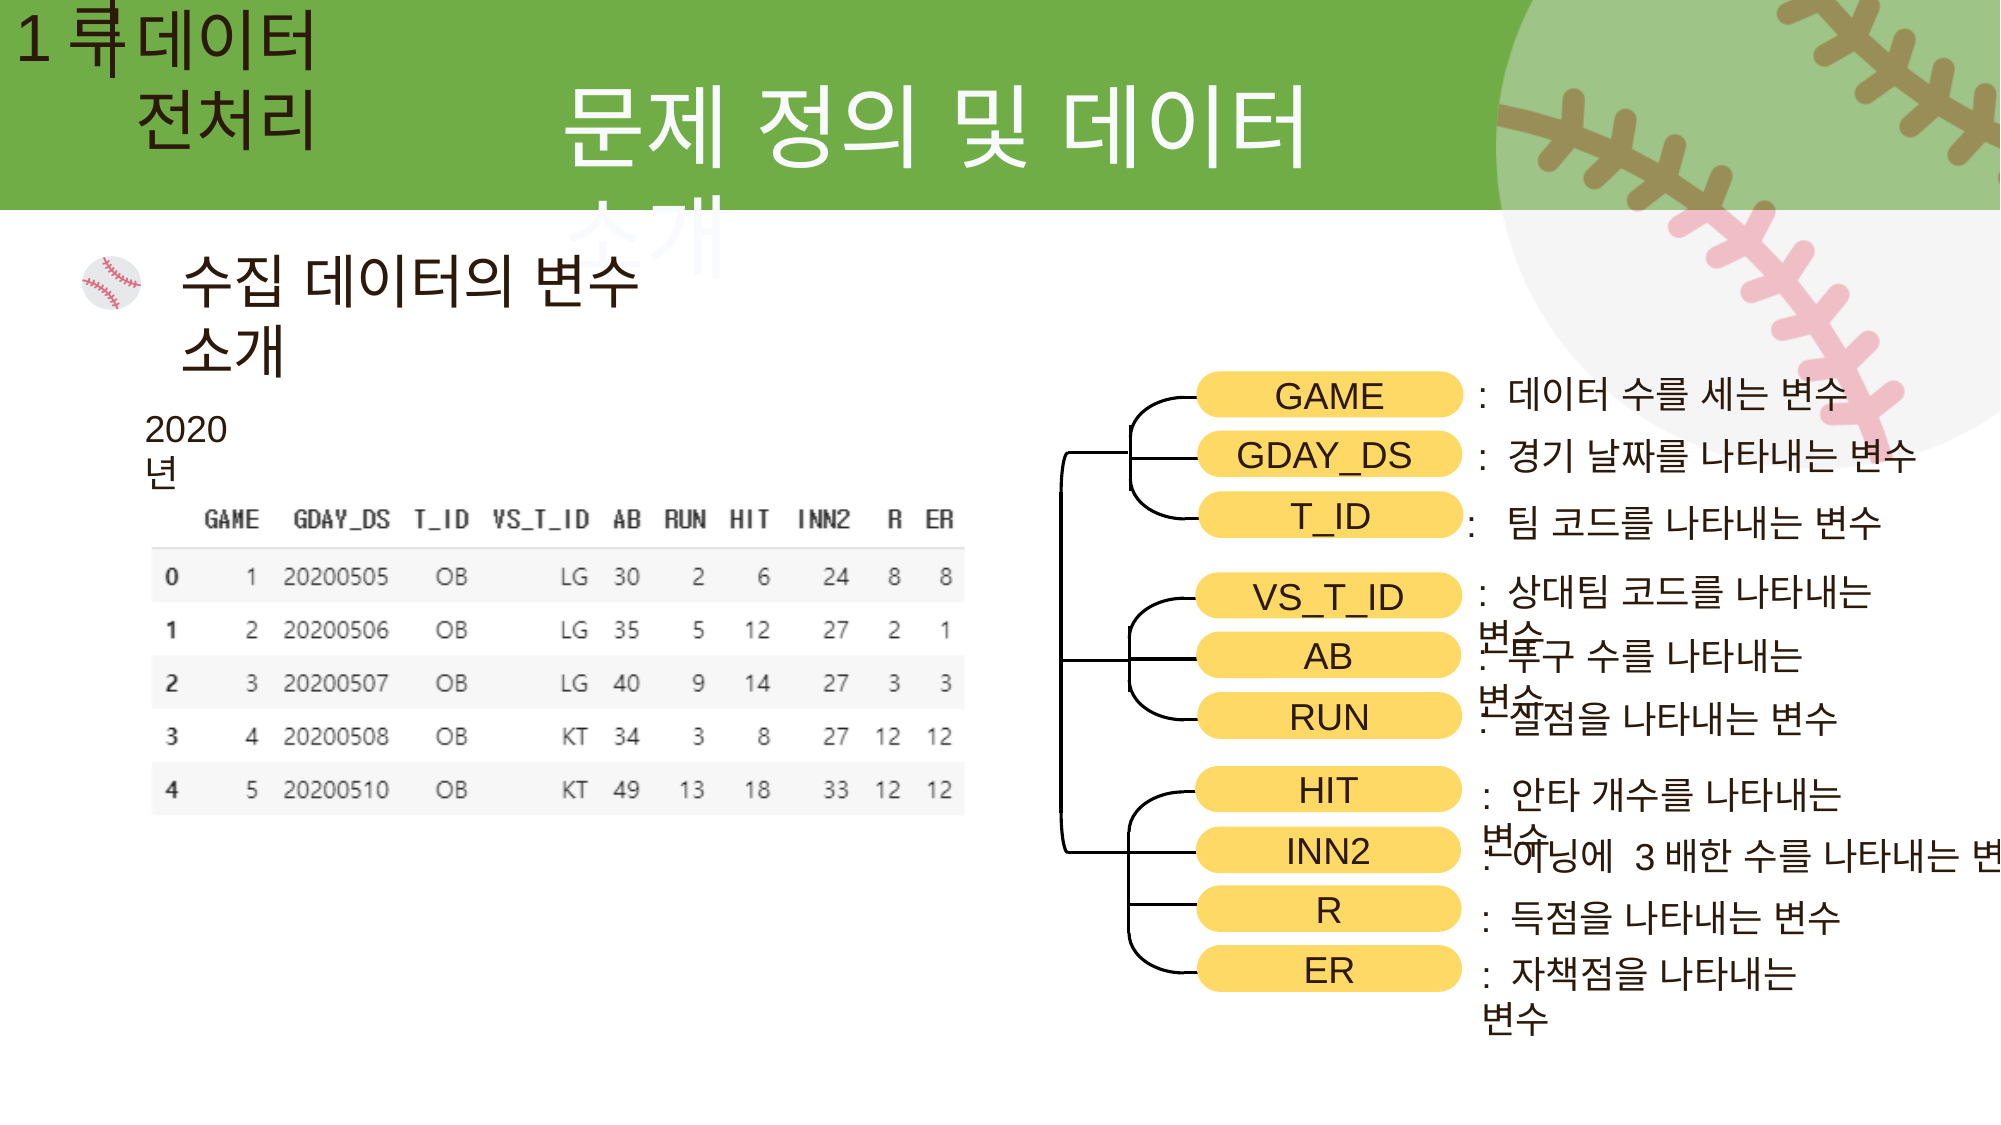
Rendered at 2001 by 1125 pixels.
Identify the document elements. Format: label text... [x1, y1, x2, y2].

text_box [82, 237, 718, 324]
picture [1495, 0, 2000, 470]
text_box : 경기 날짜를 나타내는 변수 [1469, 425, 1942, 486]
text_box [1129, 371, 1464, 539]
text_box : 데이터 수를 세는 변수 [1462, 363, 1490, 424]
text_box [1060, 452, 1128, 854]
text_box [1128, 765, 1463, 993]
text_box : 안타 개수를 나타내는 변수 [1466, 764, 1906, 825]
text_box : 실점을 나타내는 변수 [1463, 688, 1954, 749]
text_box 데이터 전처리 [120, 0, 524, 166]
text_box : 득점을 나타내는 변수 [1468, 887, 1919, 948]
text_box 문제 정의 및 데이터 소개 [546, 62, 1454, 298]
text_box 2020년 [129, 397, 281, 503]
text_box 1루 [0, 0, 120, 82]
picture [136, 496, 989, 827]
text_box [1132, 572, 1463, 740]
text_box : 이닝에 3배한 수를 나타내는 변수 [1468, 825, 2000, 886]
text_box : 투구 수를 나타내는 변수 [1467, 625, 1877, 688]
text_box [0, 0, 1490, 210]
text_box : 자책점을 나타내는 변수 [1466, 943, 1843, 1049]
text_box : 상대팀 코드를 나타내는 변수 [1462, 561, 1909, 667]
text_box : 팀 코드를 나타내는 변수 [1451, 492, 1979, 553]
